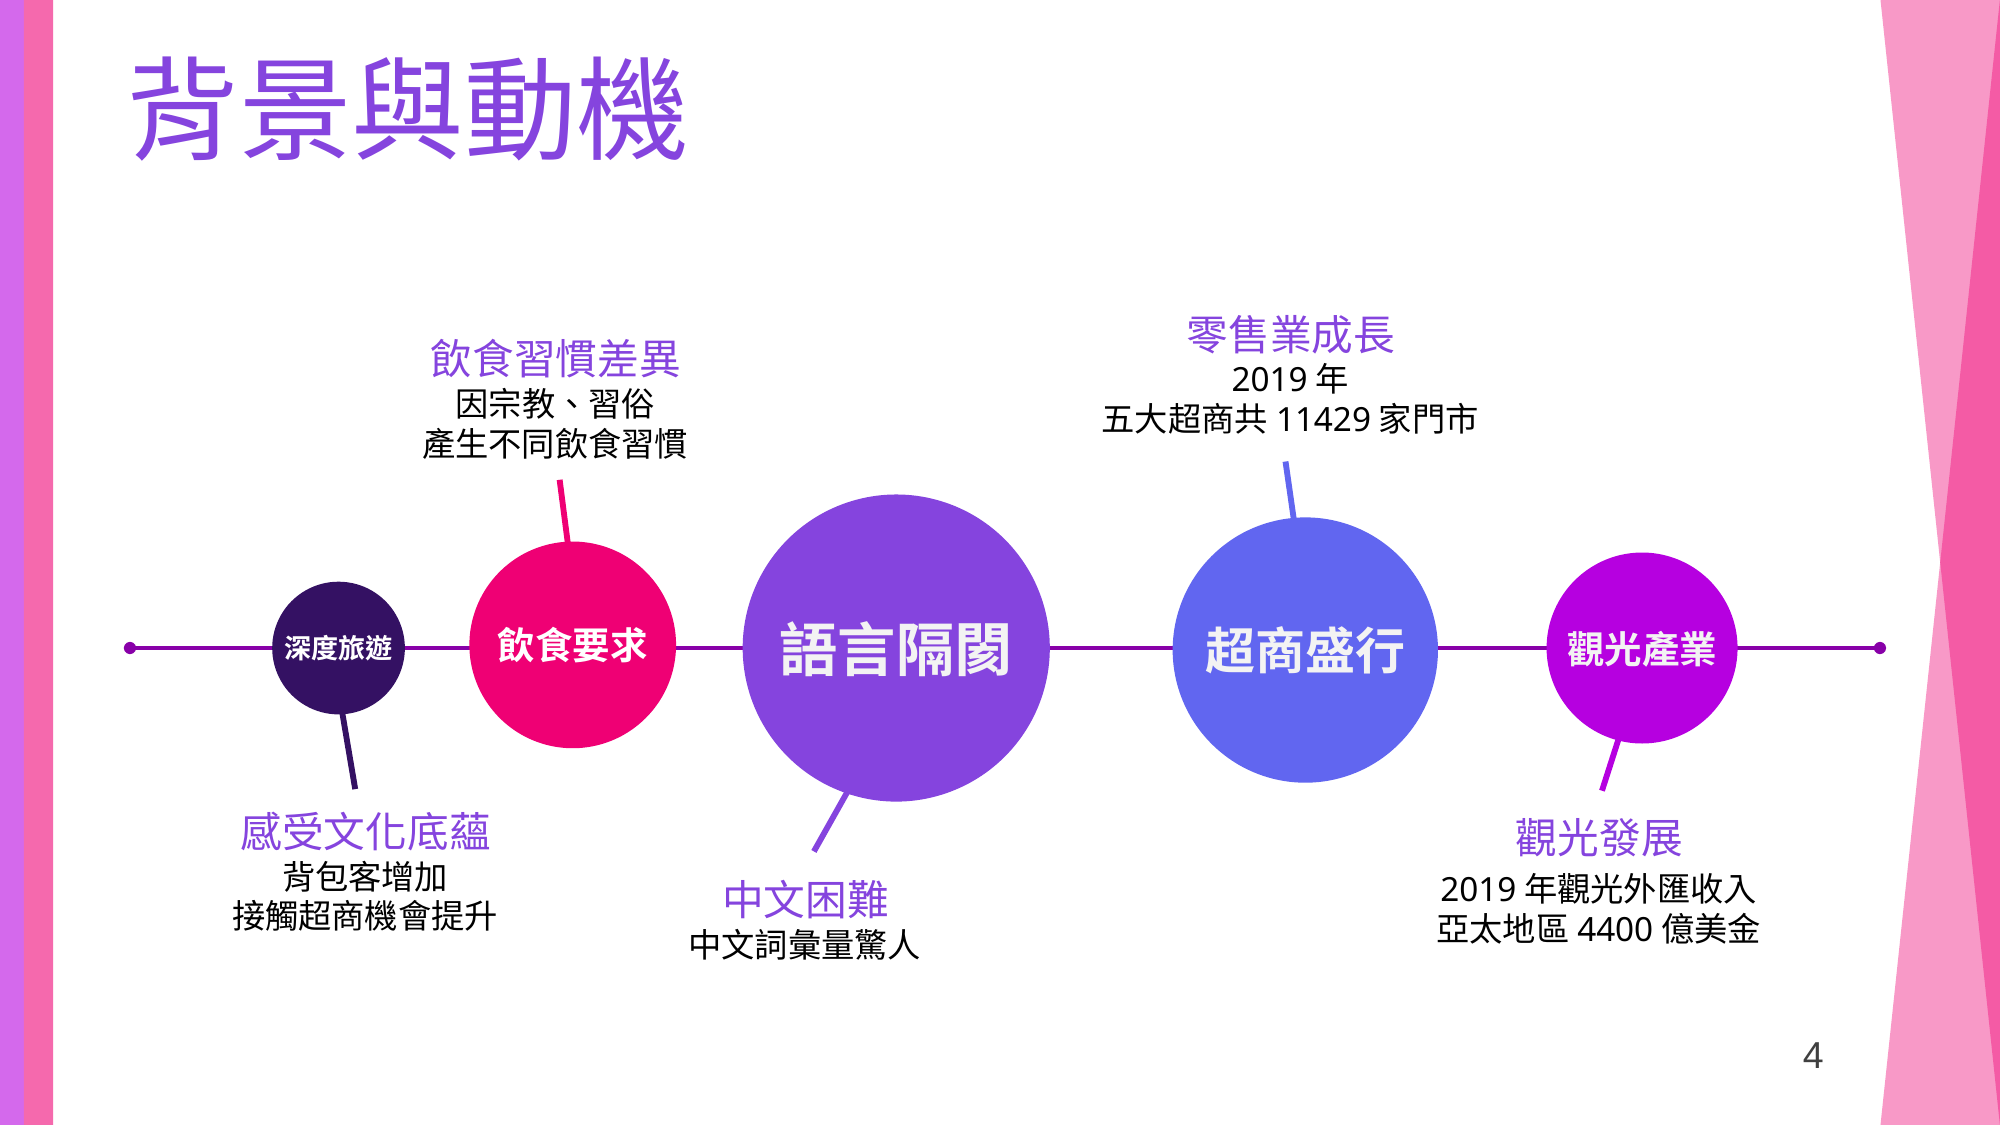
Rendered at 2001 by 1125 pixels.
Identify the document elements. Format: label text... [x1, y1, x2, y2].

text_box [1597, 744, 1622, 793]
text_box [1165, 517, 1446, 783]
text_box 4 [1788, 1023, 1850, 1083]
text_box [338, 715, 360, 791]
text_box [809, 802, 847, 855]
text_box [555, 478, 572, 541]
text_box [367, 325, 745, 472]
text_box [742, 494, 1050, 802]
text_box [1546, 552, 1738, 744]
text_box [617, 866, 994, 973]
text_box [0, 0, 96, 1125]
text_box [1285, 488, 1298, 517]
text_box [469, 541, 677, 749]
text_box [262, 581, 415, 715]
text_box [1081, 301, 1499, 488]
list 背景與動機 [111, 55, 819, 175]
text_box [1410, 804, 1788, 1060]
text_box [177, 798, 555, 945]
